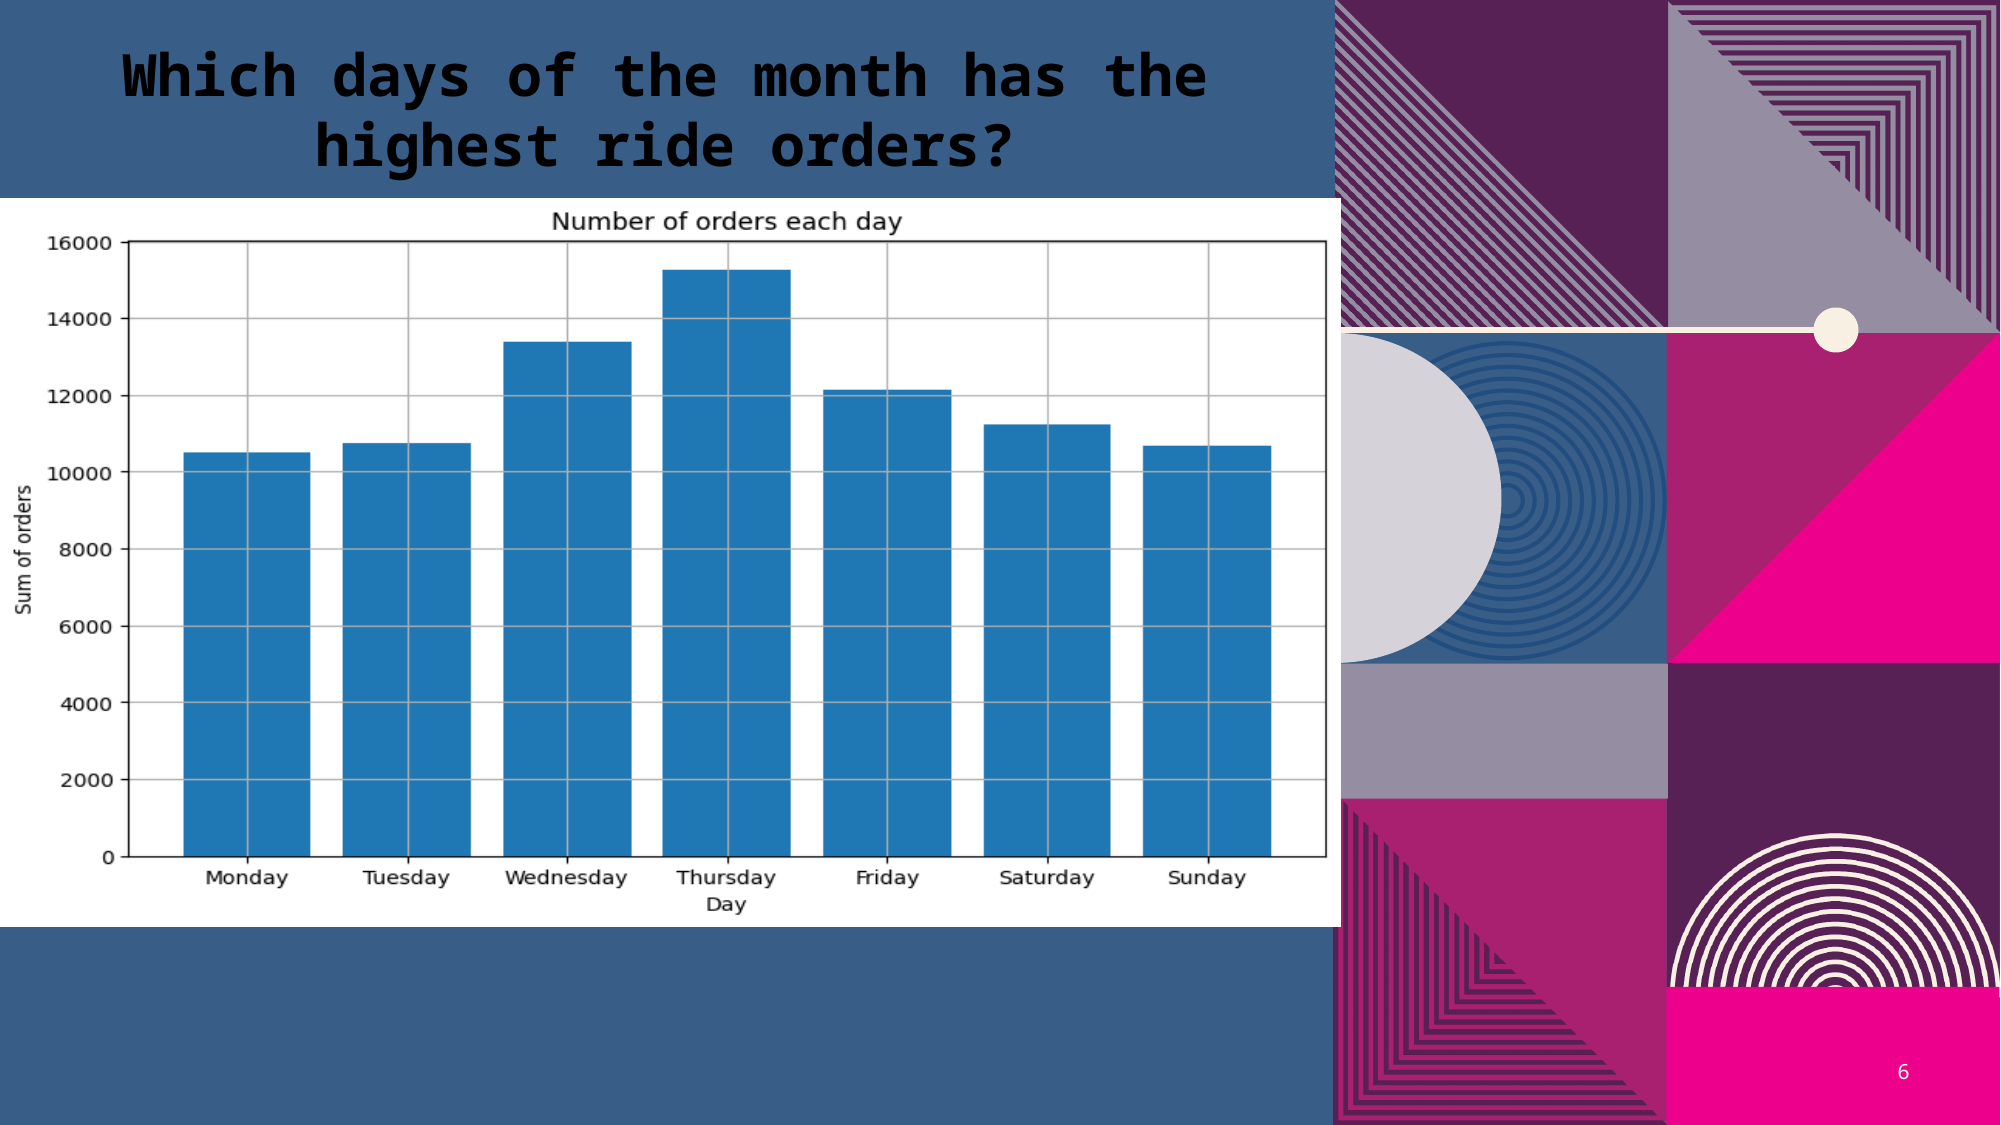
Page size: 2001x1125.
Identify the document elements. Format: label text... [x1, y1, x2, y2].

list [0, 198, 1341, 927]
picture [1333, 799, 1667, 1125]
text_box Which days of the month has the highest ride orders? [0, 30, 1331, 186]
picture [1669, 833, 2001, 998]
picture [1335, 0, 2001, 333]
slide_number 6 [1849, 1042, 1925, 1103]
